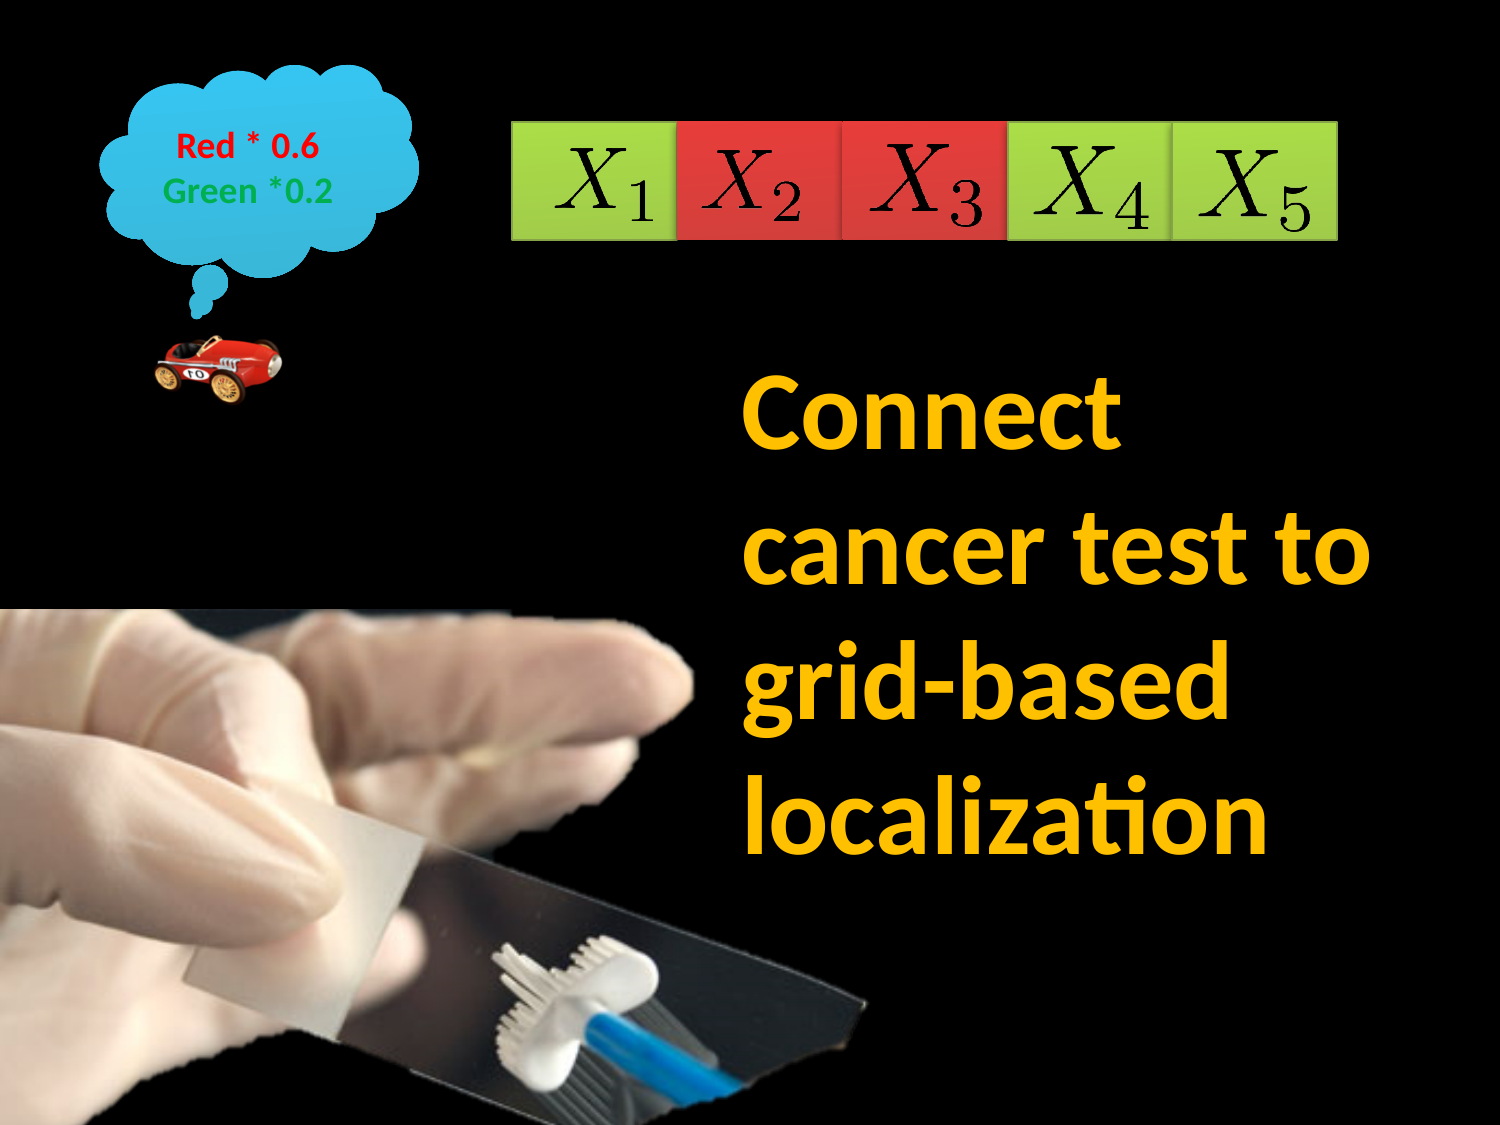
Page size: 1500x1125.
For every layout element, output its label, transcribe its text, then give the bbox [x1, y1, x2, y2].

text_box [677, 121, 839, 240]
picture [868, 144, 982, 227]
picture [554, 148, 654, 222]
text_box [511, 121, 673, 241]
picture [1198, 149, 1311, 233]
text_box Connect cancer test to grid-based localization [726, 329, 1412, 885]
text_box Red * 0.6 Green *0.2 [99, 64, 419, 293]
picture [1032, 146, 1149, 229]
picture [135, 279, 292, 428]
text_box [1007, 121, 1169, 241]
text_box [842, 121, 1005, 240]
picture [700, 149, 800, 222]
picture [0, 609, 1058, 1125]
text_box [1171, 121, 1338, 241]
